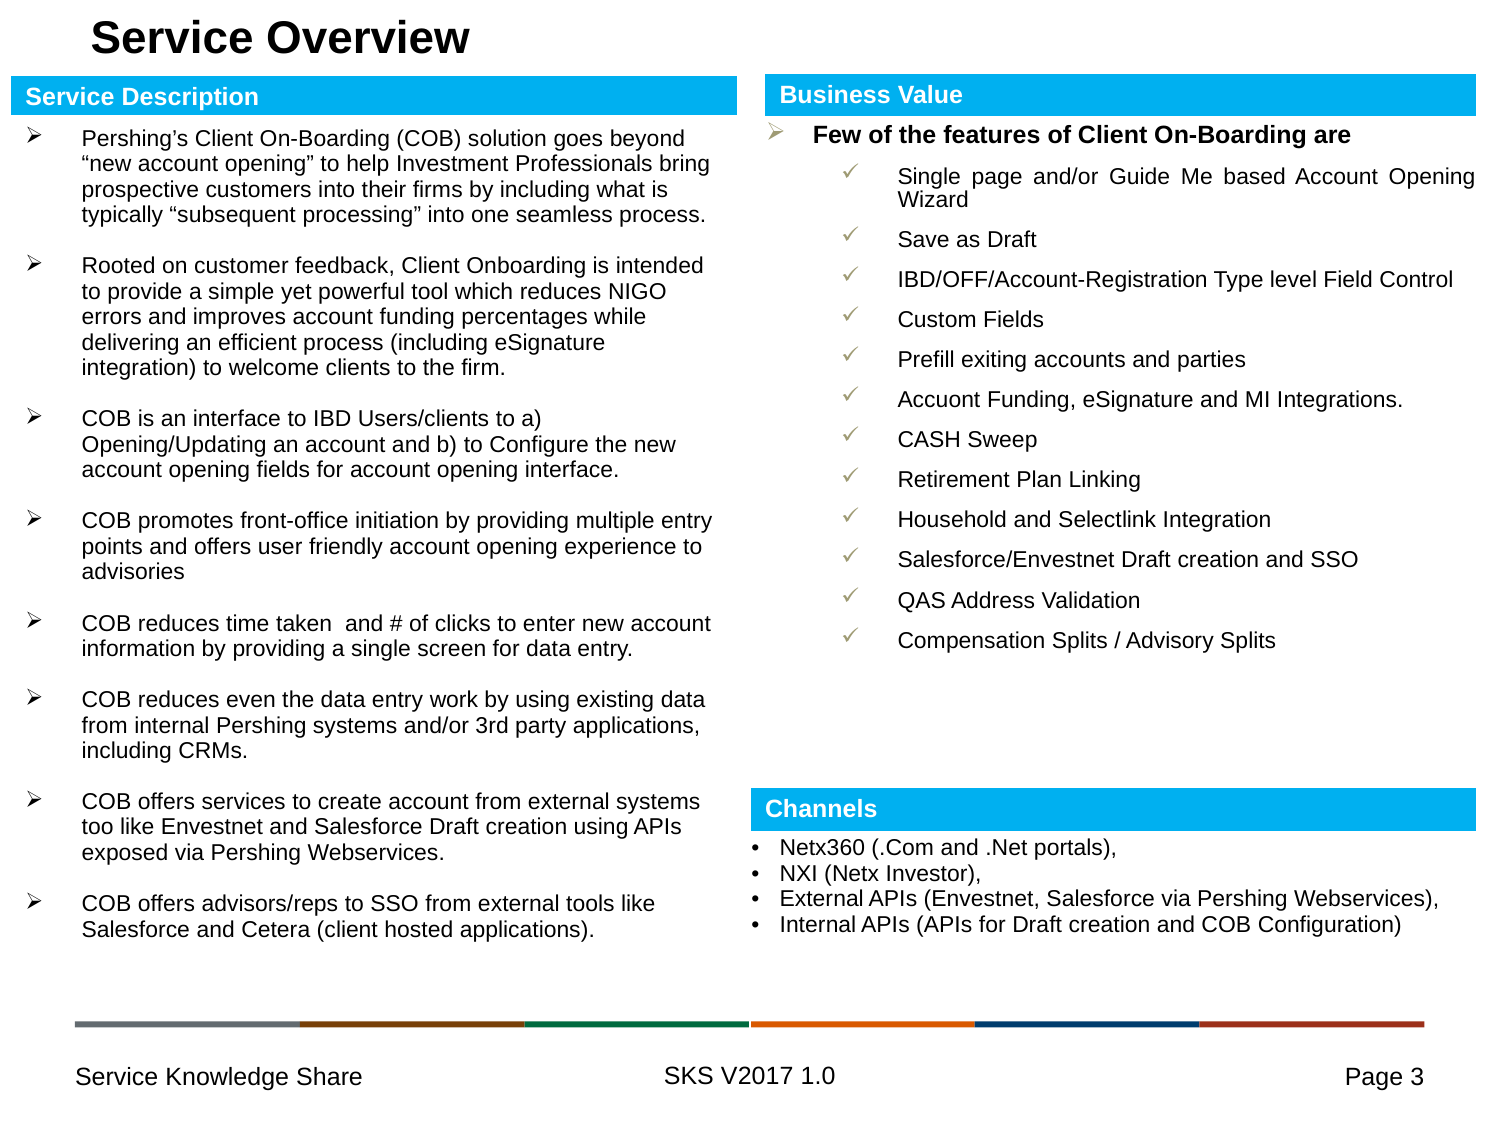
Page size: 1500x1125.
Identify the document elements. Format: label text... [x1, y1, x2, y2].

table_cell Pershing’s Client On-Boarding (COB) solution goes beyond “new account opening” to help Investment Professionals bring prospective customers into their firms by including what is typically “subsequent processing” into one seamless process. Rooted on customer feedback, Client Onboarding is intended to provide a simple yet powerful tool which reduces NIGO errors and improves account funding percentages while delivering an efficient process (including eSignature integration) to welcome clients to the firm. COB is an interface to IBD Users/clients to a) Opening/Updating an account and b) to Configure the new account opening fields for account opening interface. COB promotes front-office initiation by providing multiple entry points and offers user friendly account opening experience to advisories COB reduces time taken and # of clicks to enter new account information by providing a single screen for data entry. COB reduces even the data entry work by using existing data from internal Pershing systems and/or 3rd party applications, including CRMs. COB offers services to create account from external systems too like Envestnet and Salesforce Draft creation using APIs exposed via Pershing Webservices. COB offers advisors/reps to SSO from external tools like Salesforce and Cetera (client hosted applications). [11, 121, 737, 1000]
title Service Overview [75, 0, 1425, 70]
table_header Business Value [765, 74, 1476, 116]
table_header Channels [751, 788, 1476, 831]
table_cell Netx360 (.Com and .Net portals), NXI (Netx Investor), External APIs (Envestnet, Salesforce via Pershing Webservices), Internal APIs (APIs for Draft creation and COB Configuration) [751, 836, 1476, 1046]
footer SKS V2017 1.0 [512, 1049, 988, 1100]
table_cell Few of the features of Client On-Boarding are Single page and/or Guide Me based Account Opening Wizard Save as Draft IBD/OFF/Account-Registration Type level Field Control Custom Fields Prefill exiting accounts and parties Accuont Funding, eSignature and MI Integrations. CASH Sweep Retirement Plan Linking Household and Selectlink Integration Salesforce/Envestnet Draft creation and SSO QAS Address Validation Compensation Splits / Advisory Splits [765, 122, 1476, 703]
table_header Service Description [11, 76, 737, 115]
slide_number Page 3 [1262, 1049, 1425, 1101]
